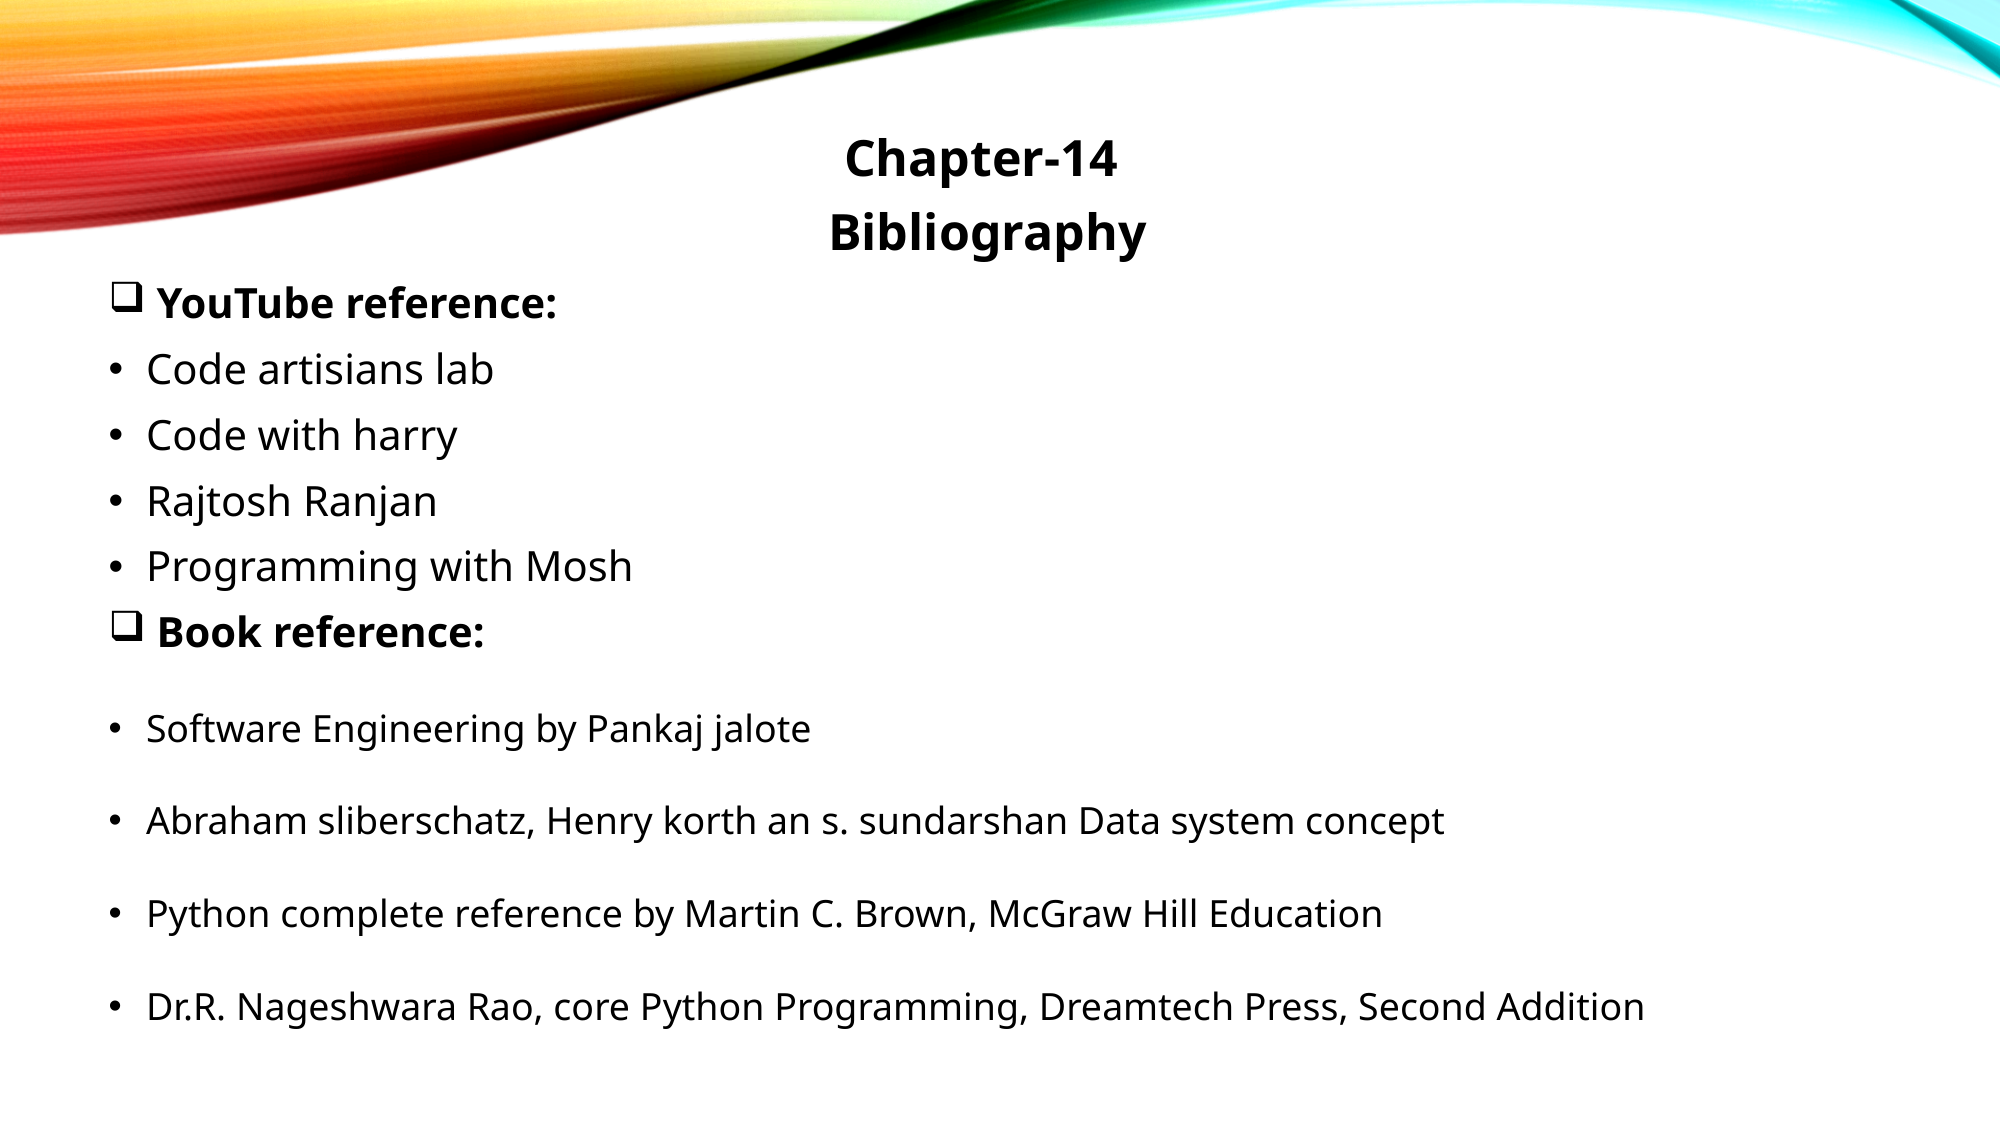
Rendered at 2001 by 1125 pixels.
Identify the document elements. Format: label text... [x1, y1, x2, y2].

picture [0, 0, 2000, 237]
list Chapter-14 Bibliography YouTube reference: Code artisians lab Code with harry Rajtosh Ranjan Programming with Mosh Book reference: Software Engineering by Pankaj jalote Abraham sliberschatz, Henry korth an s. sundarshan Data system concept Python complete reference by Martin C. Brown, McGraw Hill Education Dr.R. Nageshwara Rao, core Python Programming, Dreamtech Press, Second Addition [93, 125, 1869, 1097]
